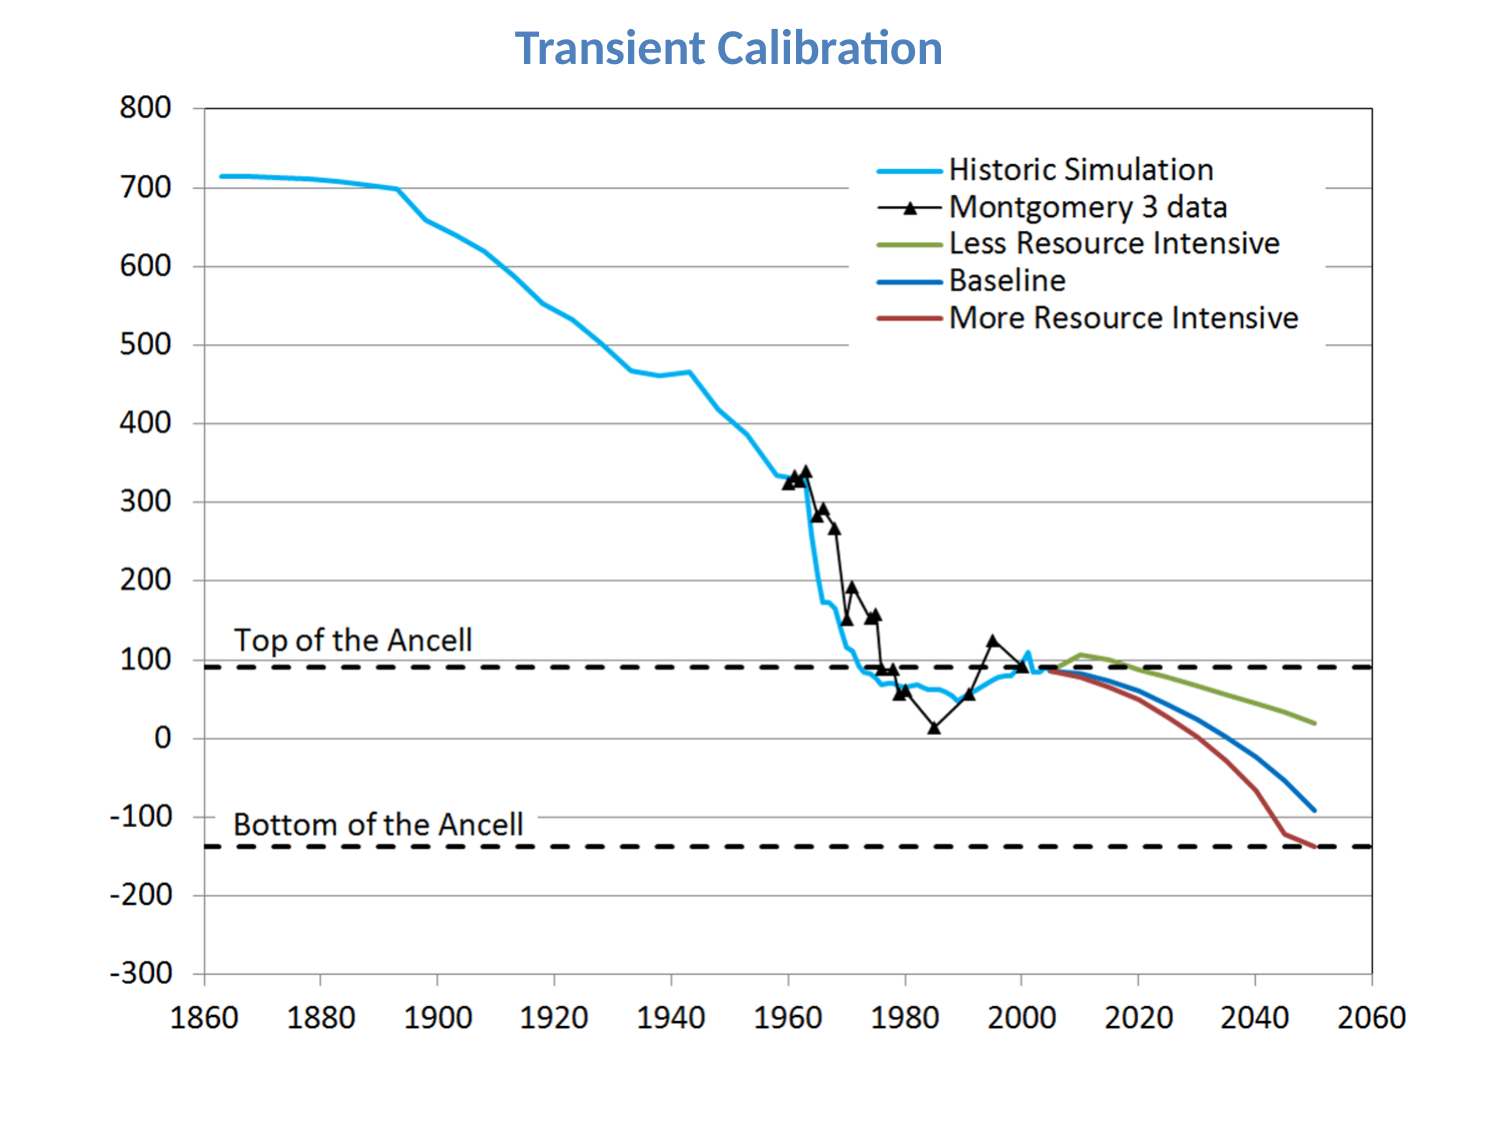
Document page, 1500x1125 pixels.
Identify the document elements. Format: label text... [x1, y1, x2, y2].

picture [79, 80, 1421, 1045]
text_box Transient Calibration [499, 7, 963, 78]
